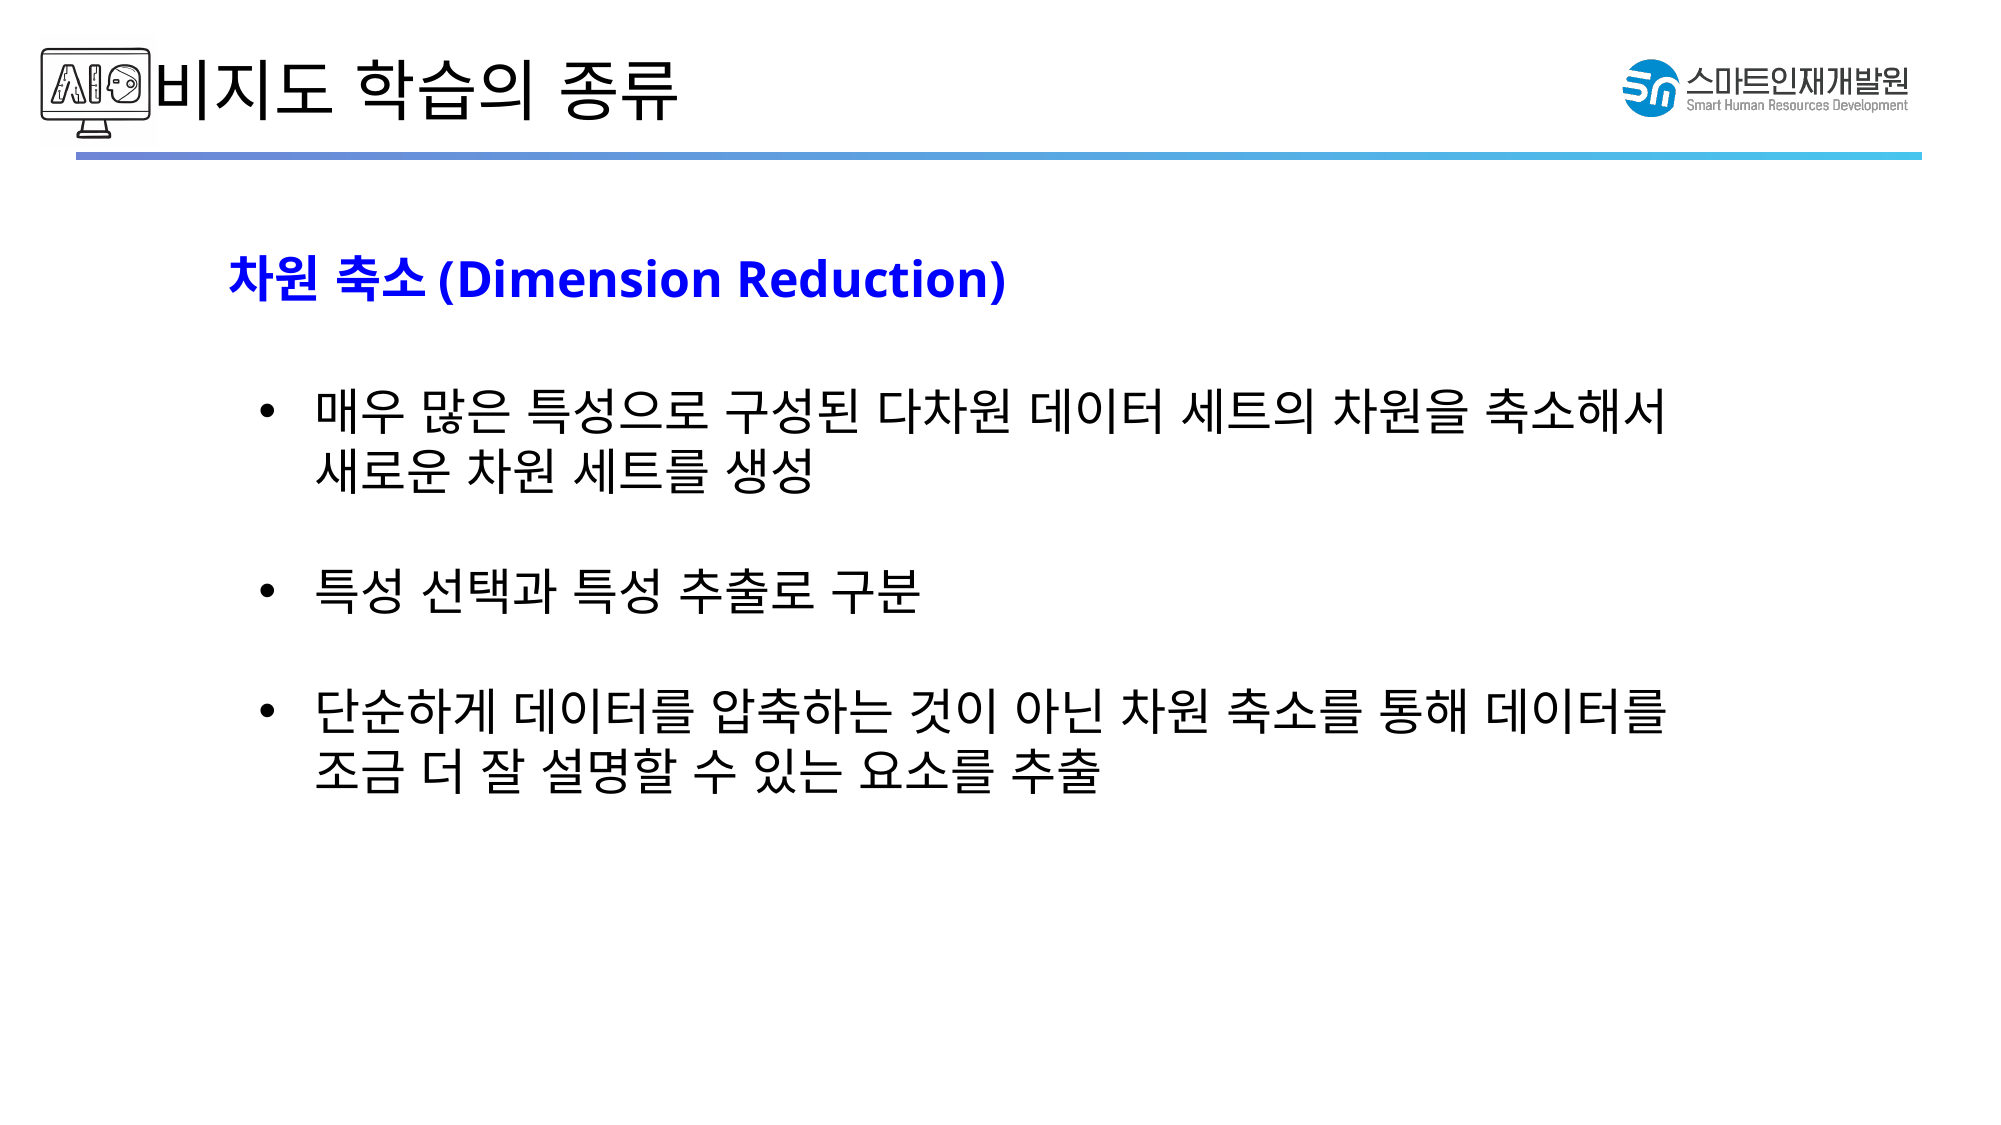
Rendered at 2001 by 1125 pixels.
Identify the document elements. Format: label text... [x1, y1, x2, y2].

text_box 차원 축소(Dimension Reduction) [192, 239, 1043, 315]
text_box 매우 많은 특성으로 구성된 다차원 데이터 세트의 차원을 축소해서 새로운 차원 세트를 생성 특성 선택과 특성 추출로 구분 단순하게 데이터를 압축하는 것이 아닌 차원 축소를 통해 데이터를 조금 더 잘 설명할 수 있는 요소를 추출 [242, 372, 1758, 809]
picture [76, 152, 1922, 160]
text_box 비지도 학습의 종류 [158, 41, 697, 137]
picture [39, 34, 158, 148]
picture [1609, 47, 1922, 129]
